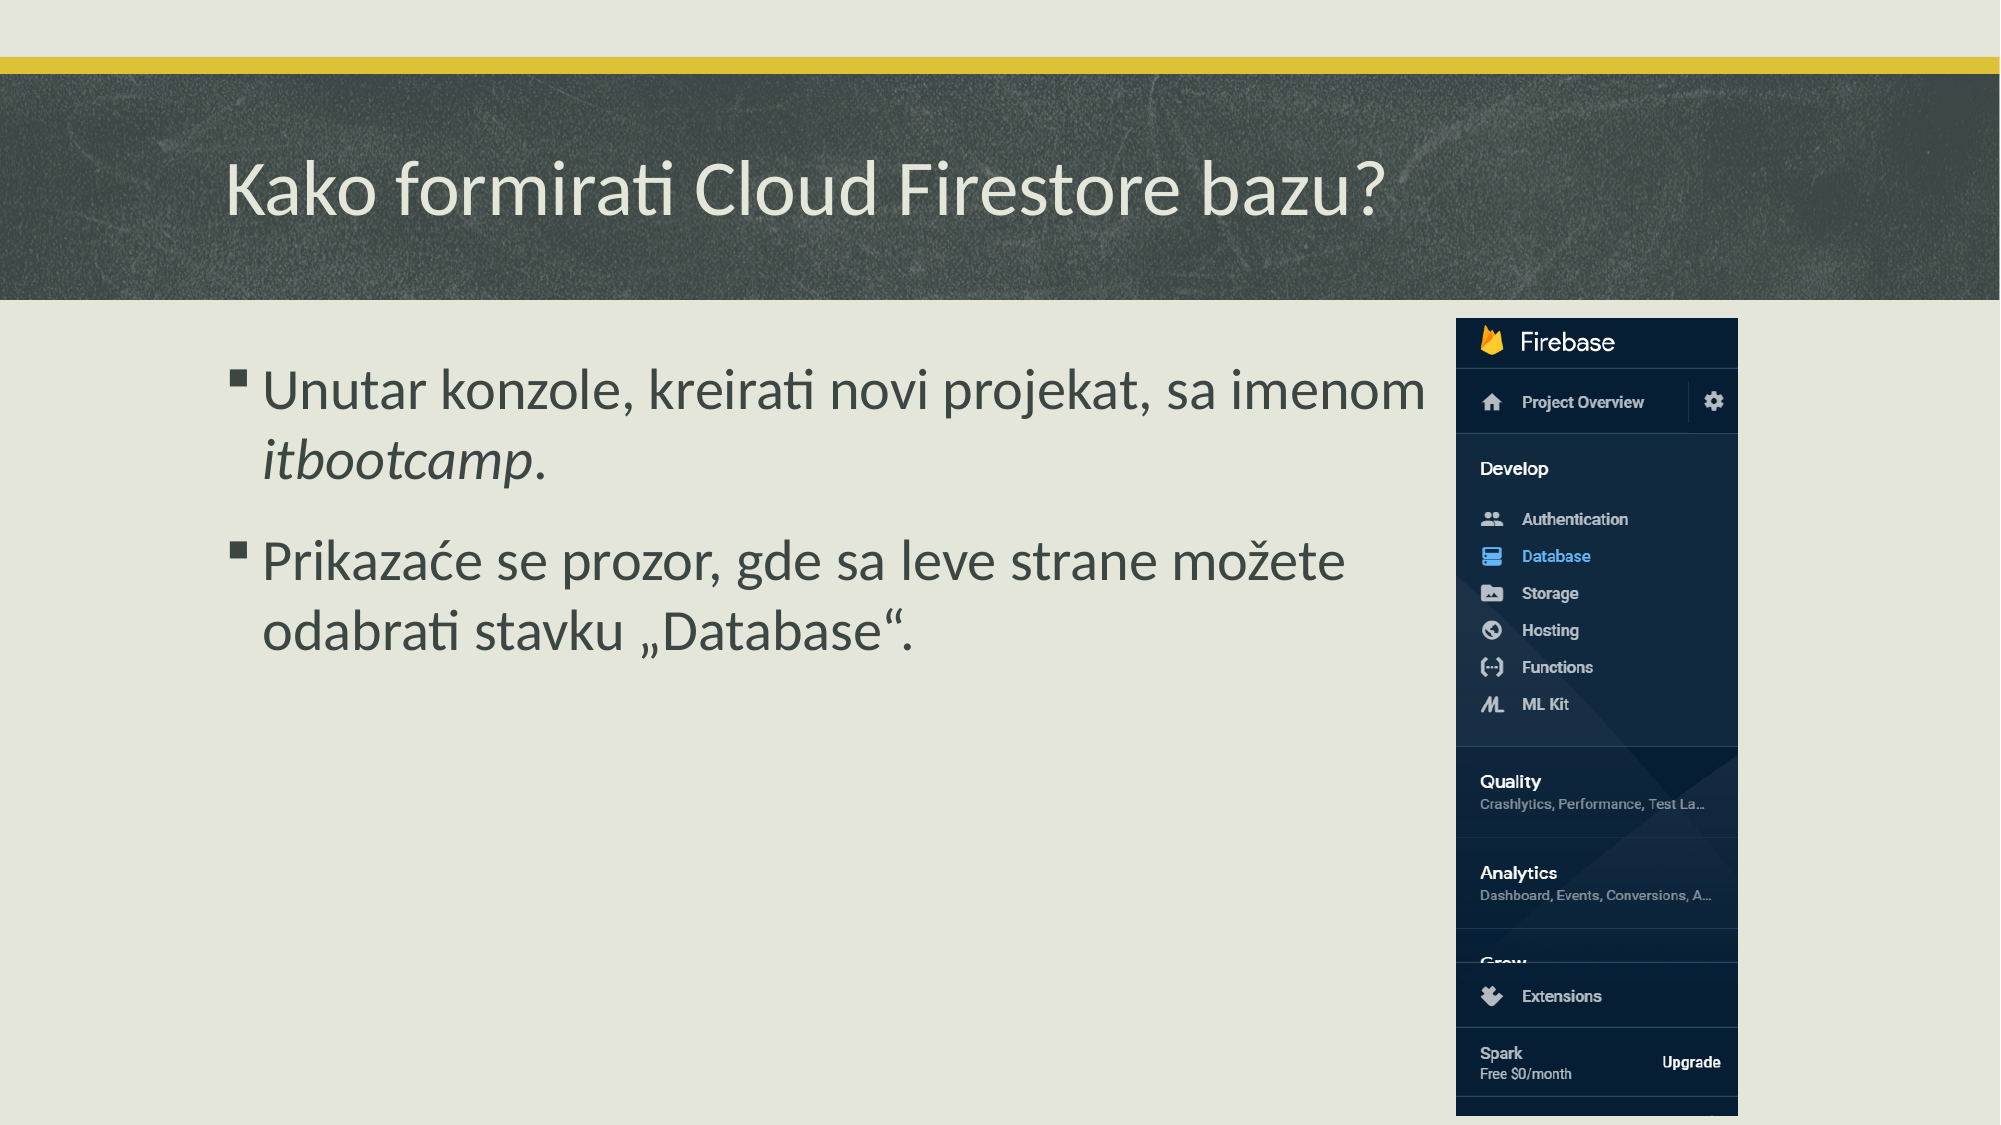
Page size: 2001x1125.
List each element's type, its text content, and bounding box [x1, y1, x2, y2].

picture [1456, 318, 1738, 1116]
title Kako formirati Cloud Firestore bazu? [210, 76, 1790, 300]
picture [0, 74, 2000, 300]
list Unutar konzole, kreirati novi projekat, sa imenom itbootcamp. Prikazaće se prozor, gde sa leve strane možete odabrati stavku „Database“. [210, 343, 1456, 1091]
